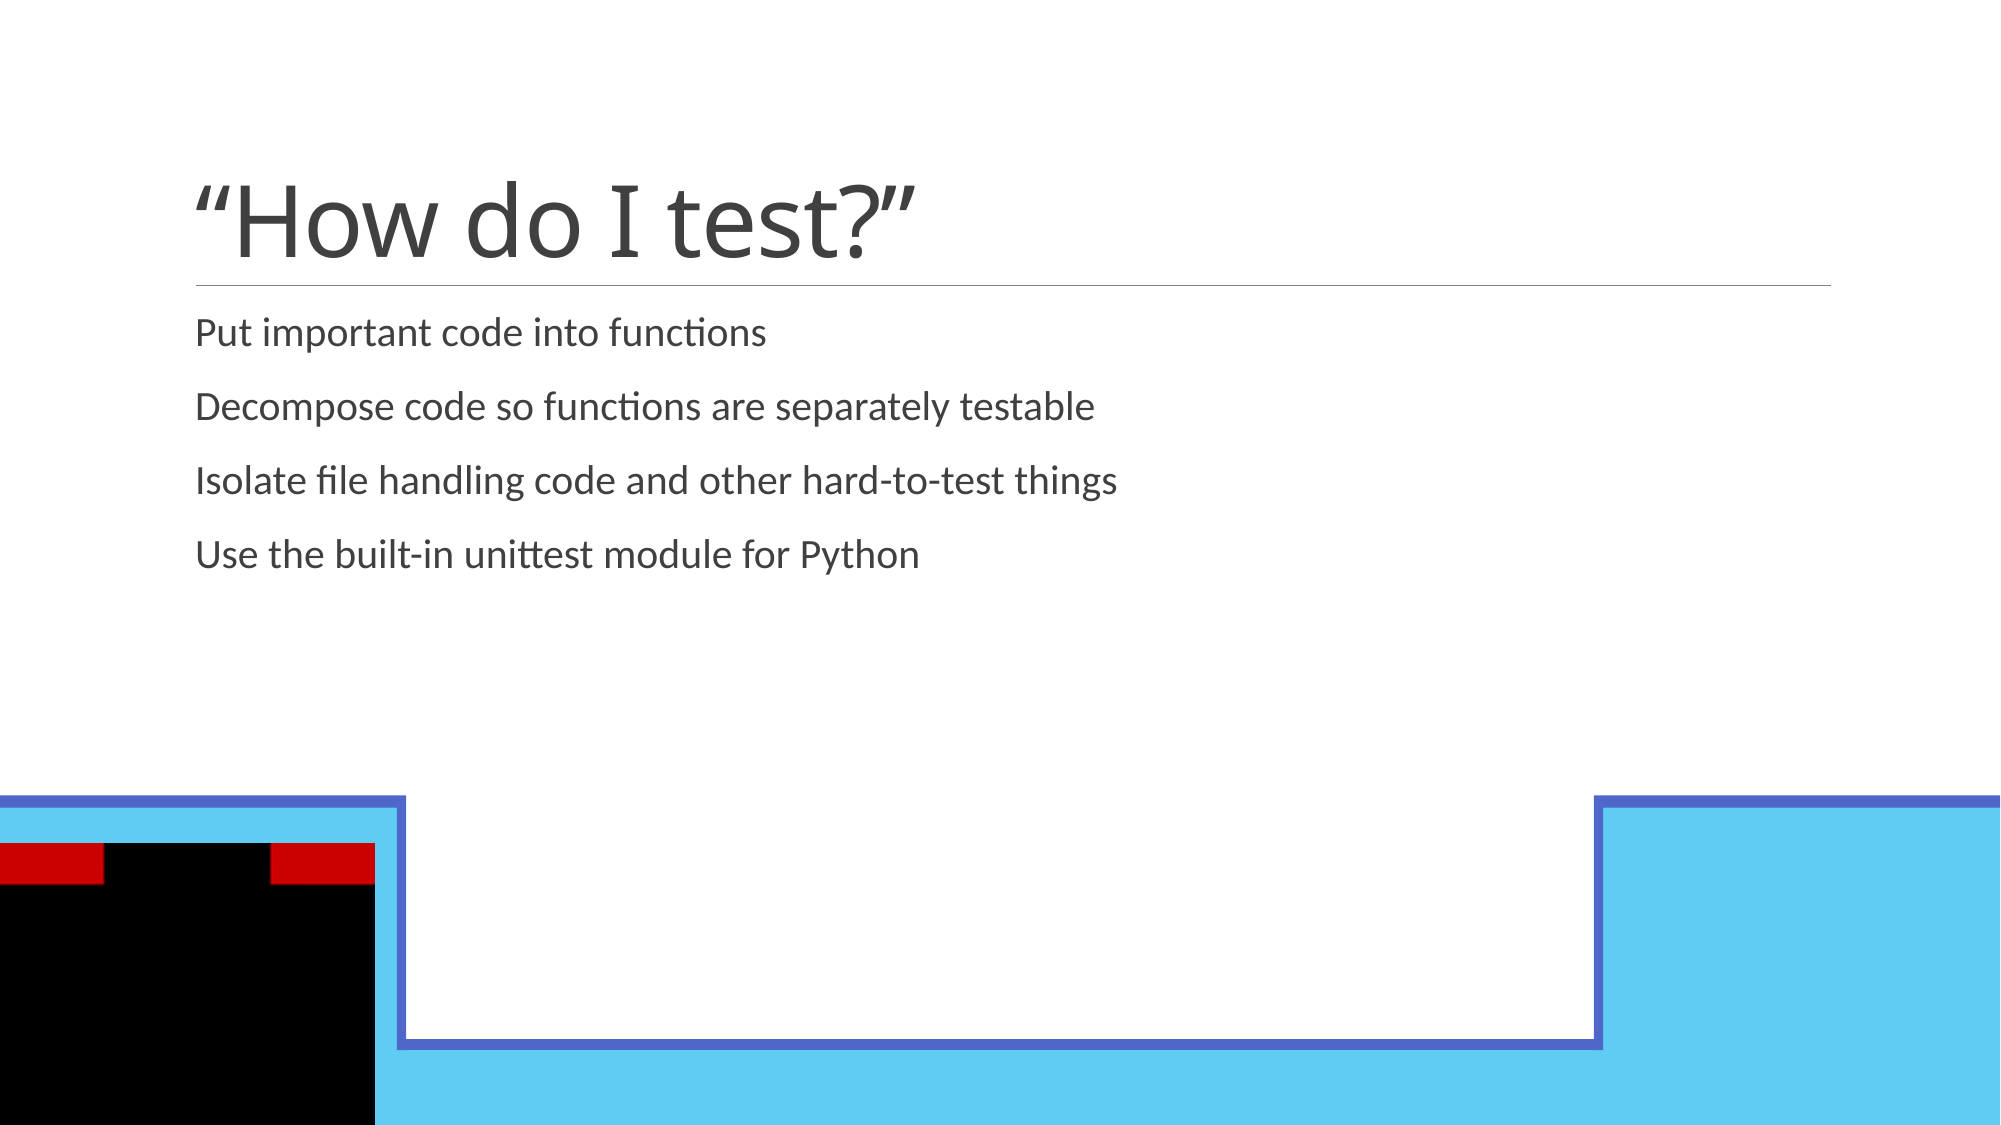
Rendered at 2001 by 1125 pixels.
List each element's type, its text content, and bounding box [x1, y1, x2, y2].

title “How do I test?” [180, 47, 1830, 285]
picture [0, 843, 375, 1125]
list Put important code into functions Decompose code so functions are separately testable Isolate file handling code and other hard-to-test things Use the built-in unittest module for Python [180, 302, 1830, 786]
